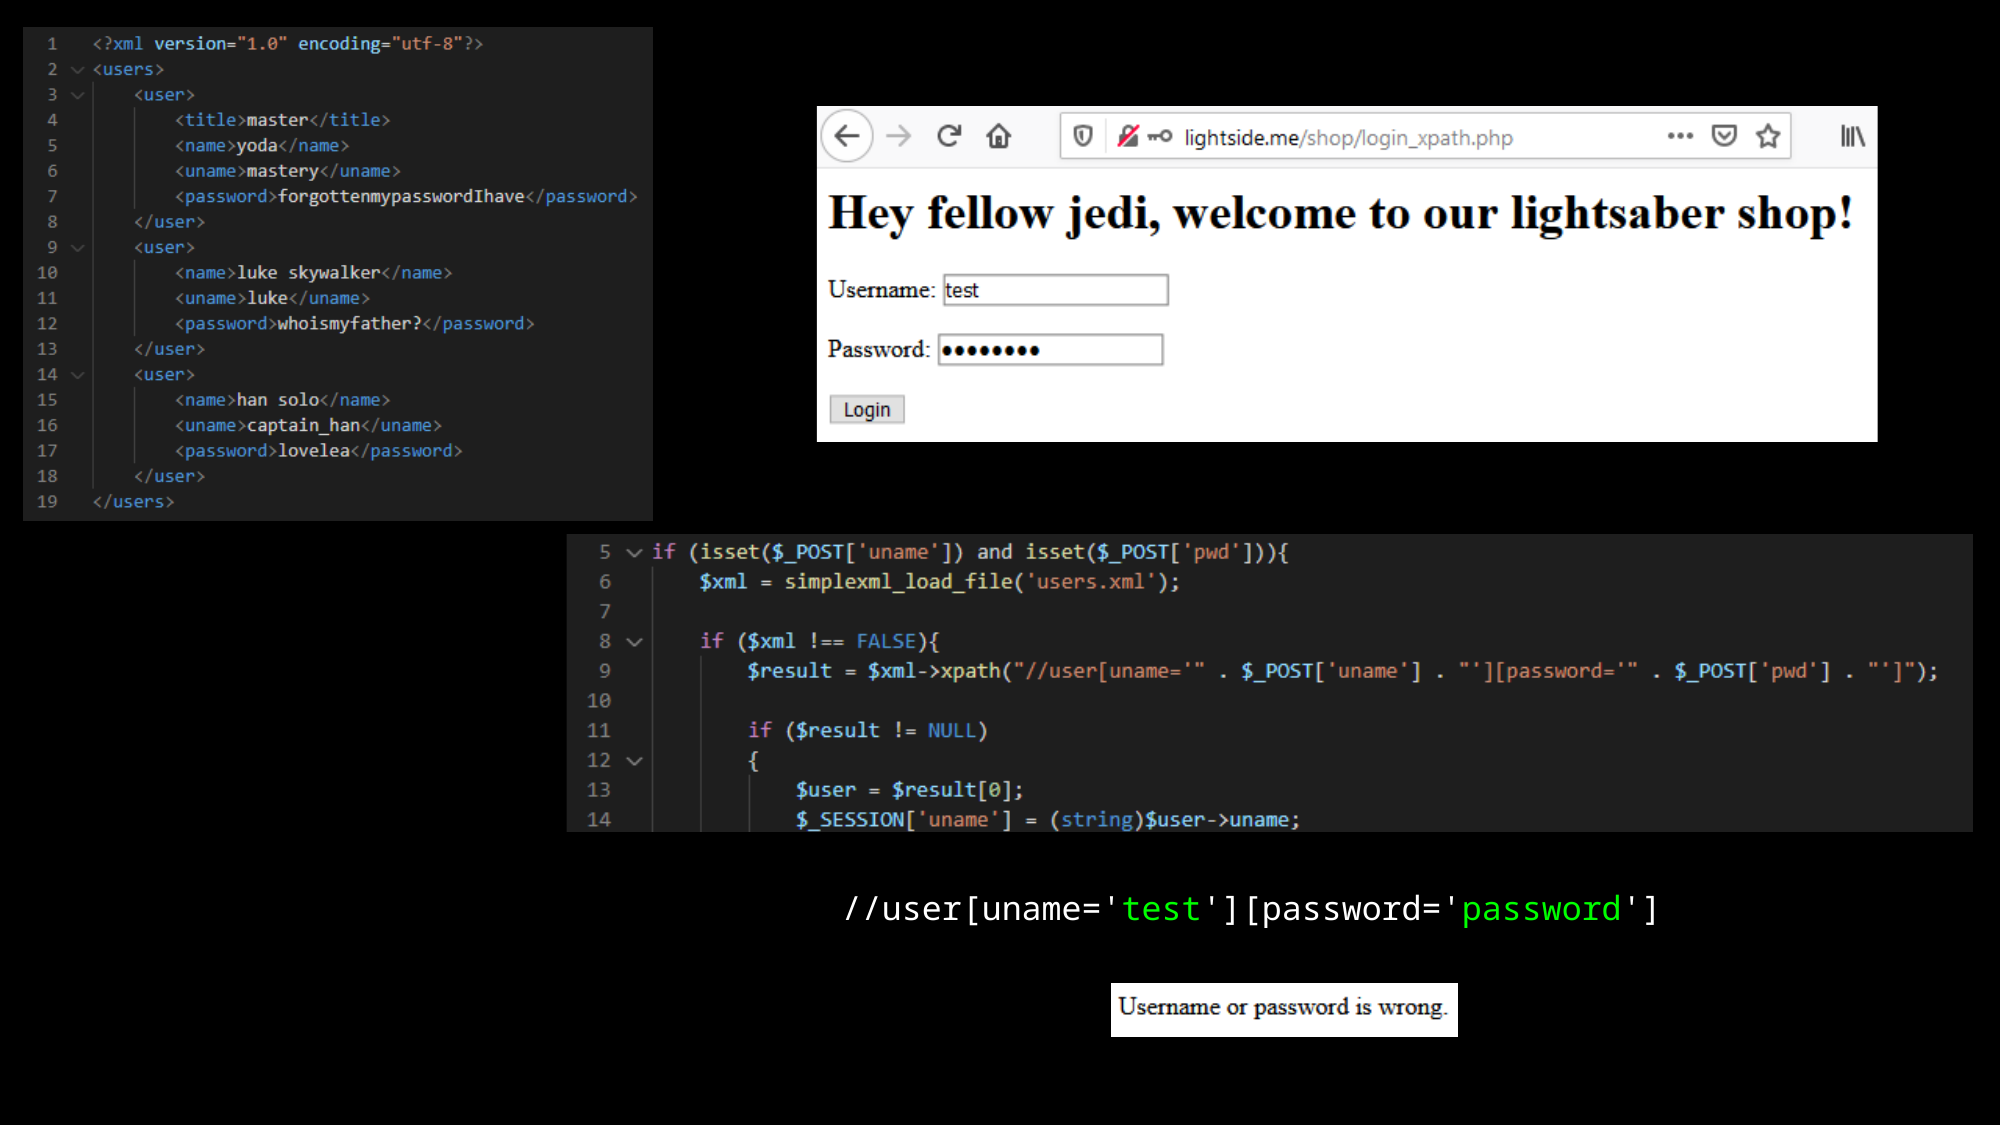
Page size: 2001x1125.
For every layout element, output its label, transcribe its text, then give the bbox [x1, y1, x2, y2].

picture [816, 106, 1878, 442]
picture [23, 27, 653, 521]
text_box //user[uname='test'][password='password'] [827, 879, 1677, 935]
picture [1111, 982, 1458, 1037]
picture [566, 534, 1973, 832]
